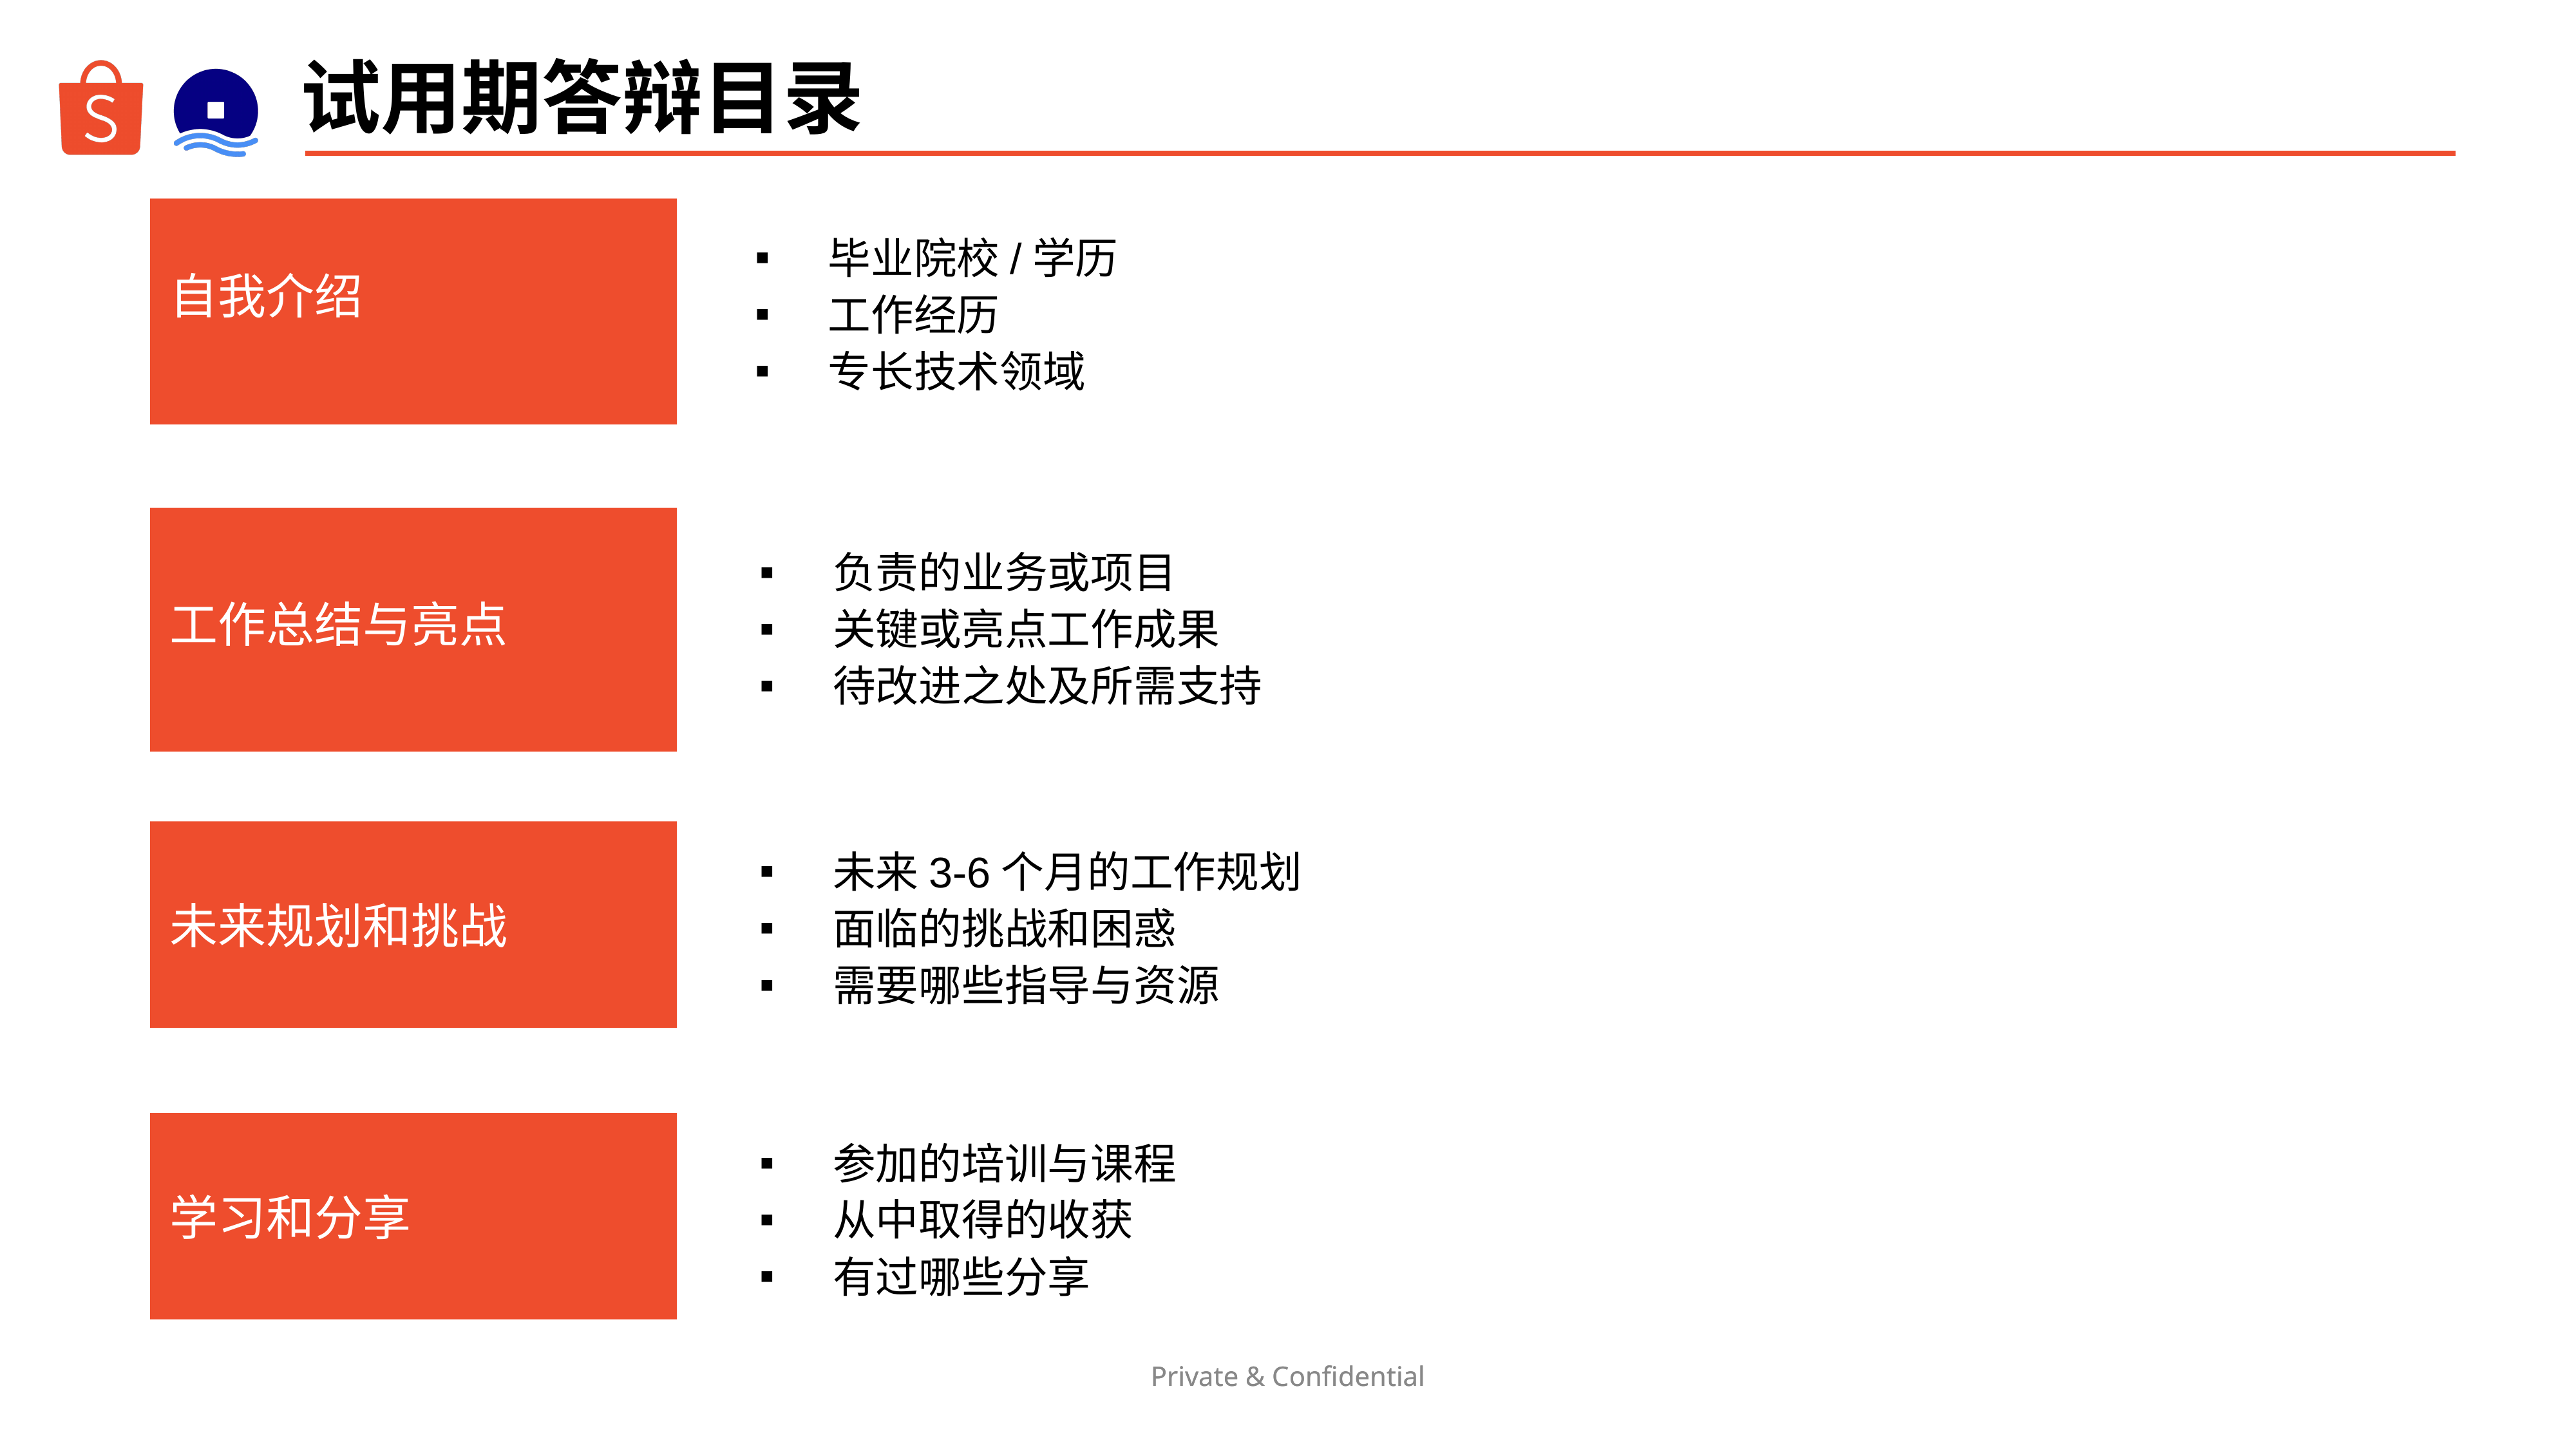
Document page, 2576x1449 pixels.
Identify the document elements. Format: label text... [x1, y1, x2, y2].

picture [48, 52, 281, 161]
text_box 参加的培训与课程 从中取得的收获 有过哪些分享 [750, 1113, 1291, 1320]
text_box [149, 507, 677, 752]
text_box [149, 821, 677, 1028]
text_box Private & Confidential [1075, 1354, 1501, 1397]
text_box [149, 198, 677, 425]
text_box 未来3-6个月的工作规划 面临的挑战和困惑 需要哪些指导与资源 [750, 821, 1401, 1028]
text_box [149, 1112, 677, 1320]
title 试用期答辩目录 [295, 17, 2206, 172]
text_box 毕业院校/学历 工作经历 专长技术领域 [750, 198, 1461, 425]
text_box 负责的业务或项目 关键或亮点工作成果 待改进之处及所需支持 [750, 535, 1379, 724]
